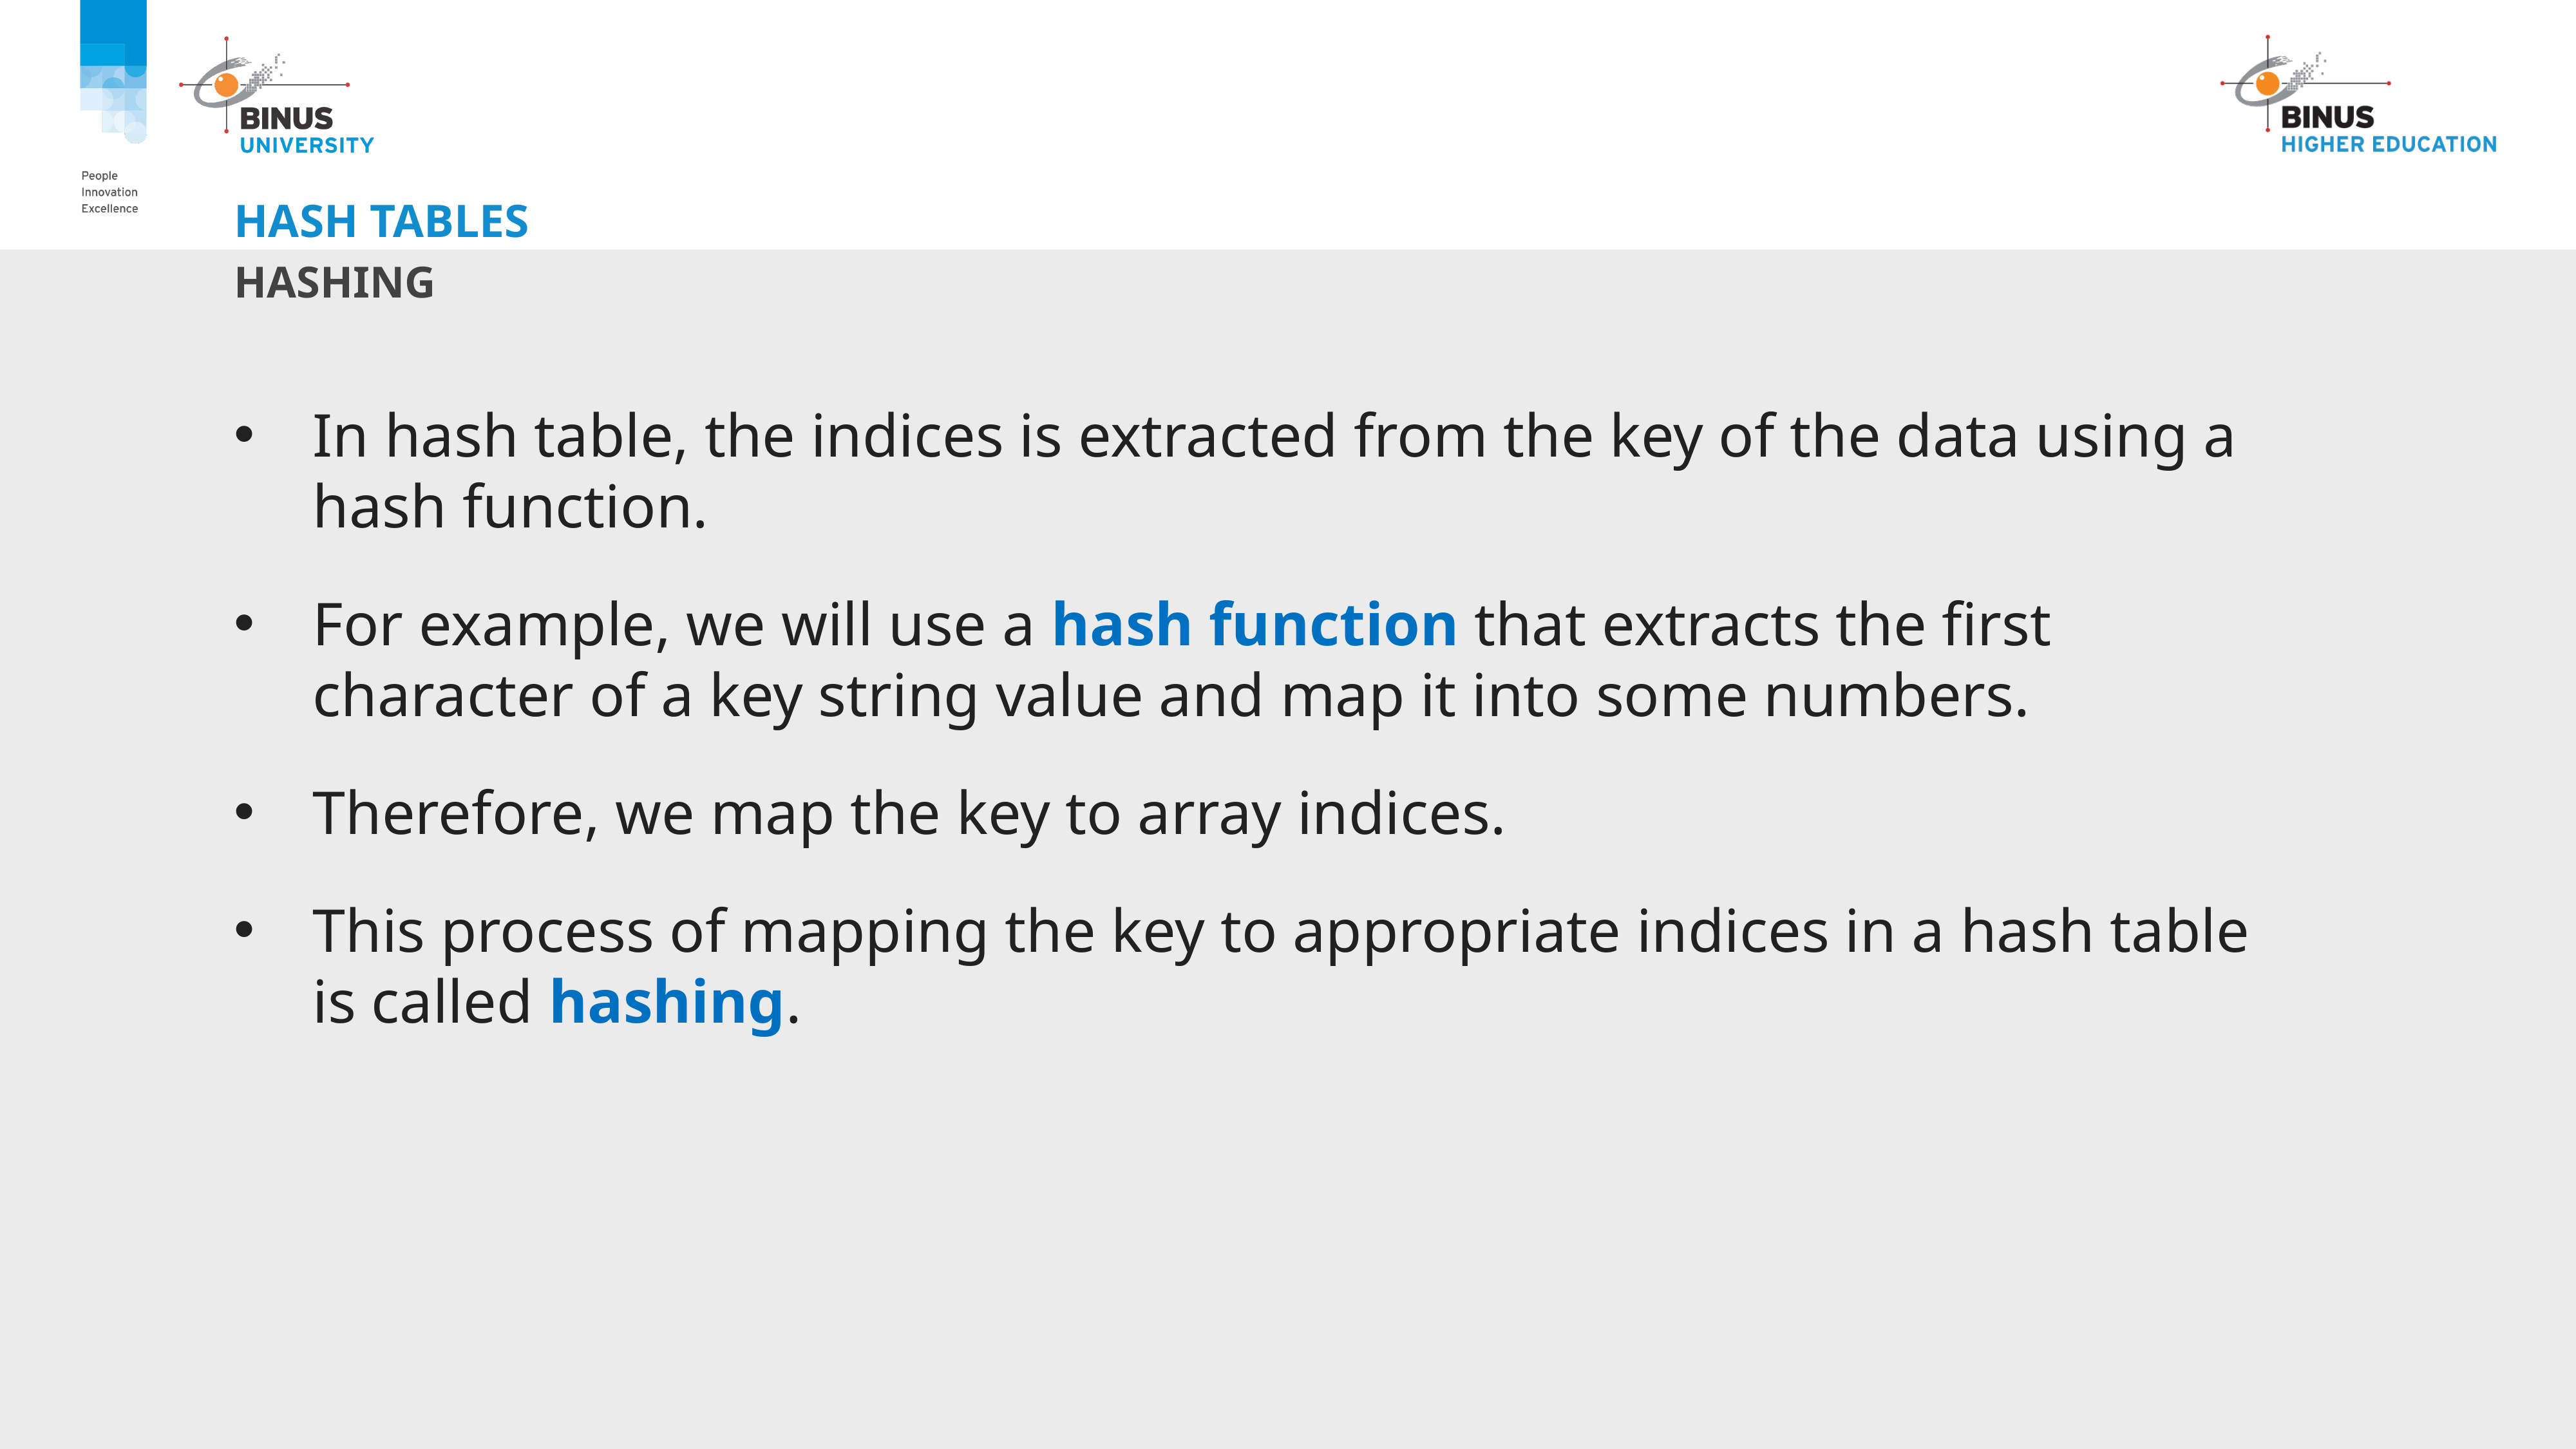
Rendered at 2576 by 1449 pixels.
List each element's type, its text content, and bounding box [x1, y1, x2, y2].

picture [80, 66, 147, 144]
picture [81, 146, 146, 213]
picture [2199, 0, 2496, 156]
list In hash table, the indices is extracted from the key of the data using a hash function. For example, we will use a hash function that extracts the first character of a key string value and map it into some numbers. Therefore, we map the key to array indices. This process of mapping the key to appropriate indices in a hash table is called hashing. [228, 392, 2269, 1252]
picture [174, 25, 374, 161]
title Hash tables [228, 197, 1784, 252]
list Hashing [228, 255, 1262, 341]
